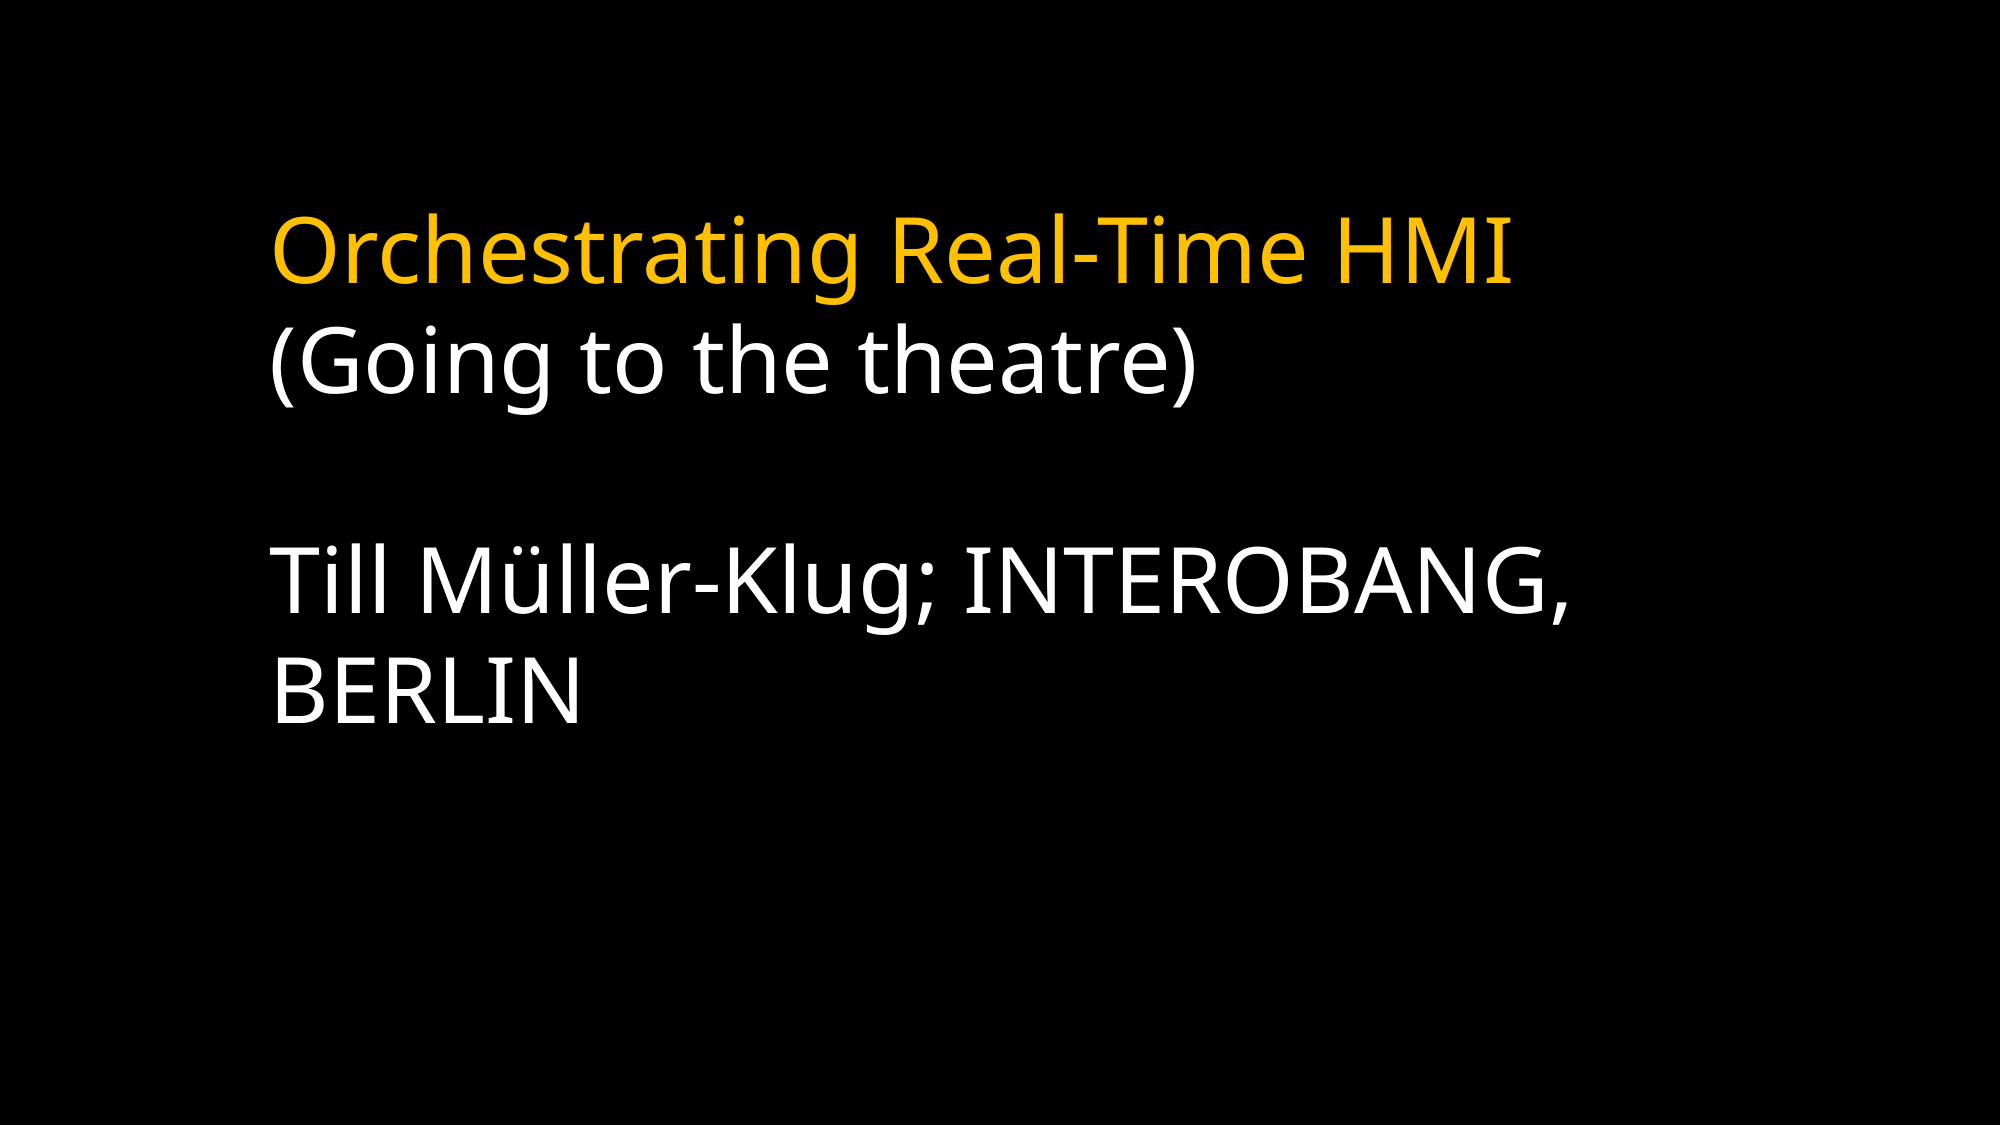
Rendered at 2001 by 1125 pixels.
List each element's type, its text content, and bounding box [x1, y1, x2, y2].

text_box Orchestrating Real-Time HMI (Going to the theatre) Till Müller-Klug; INTEROBANG, BERLIN [255, 185, 1828, 750]
